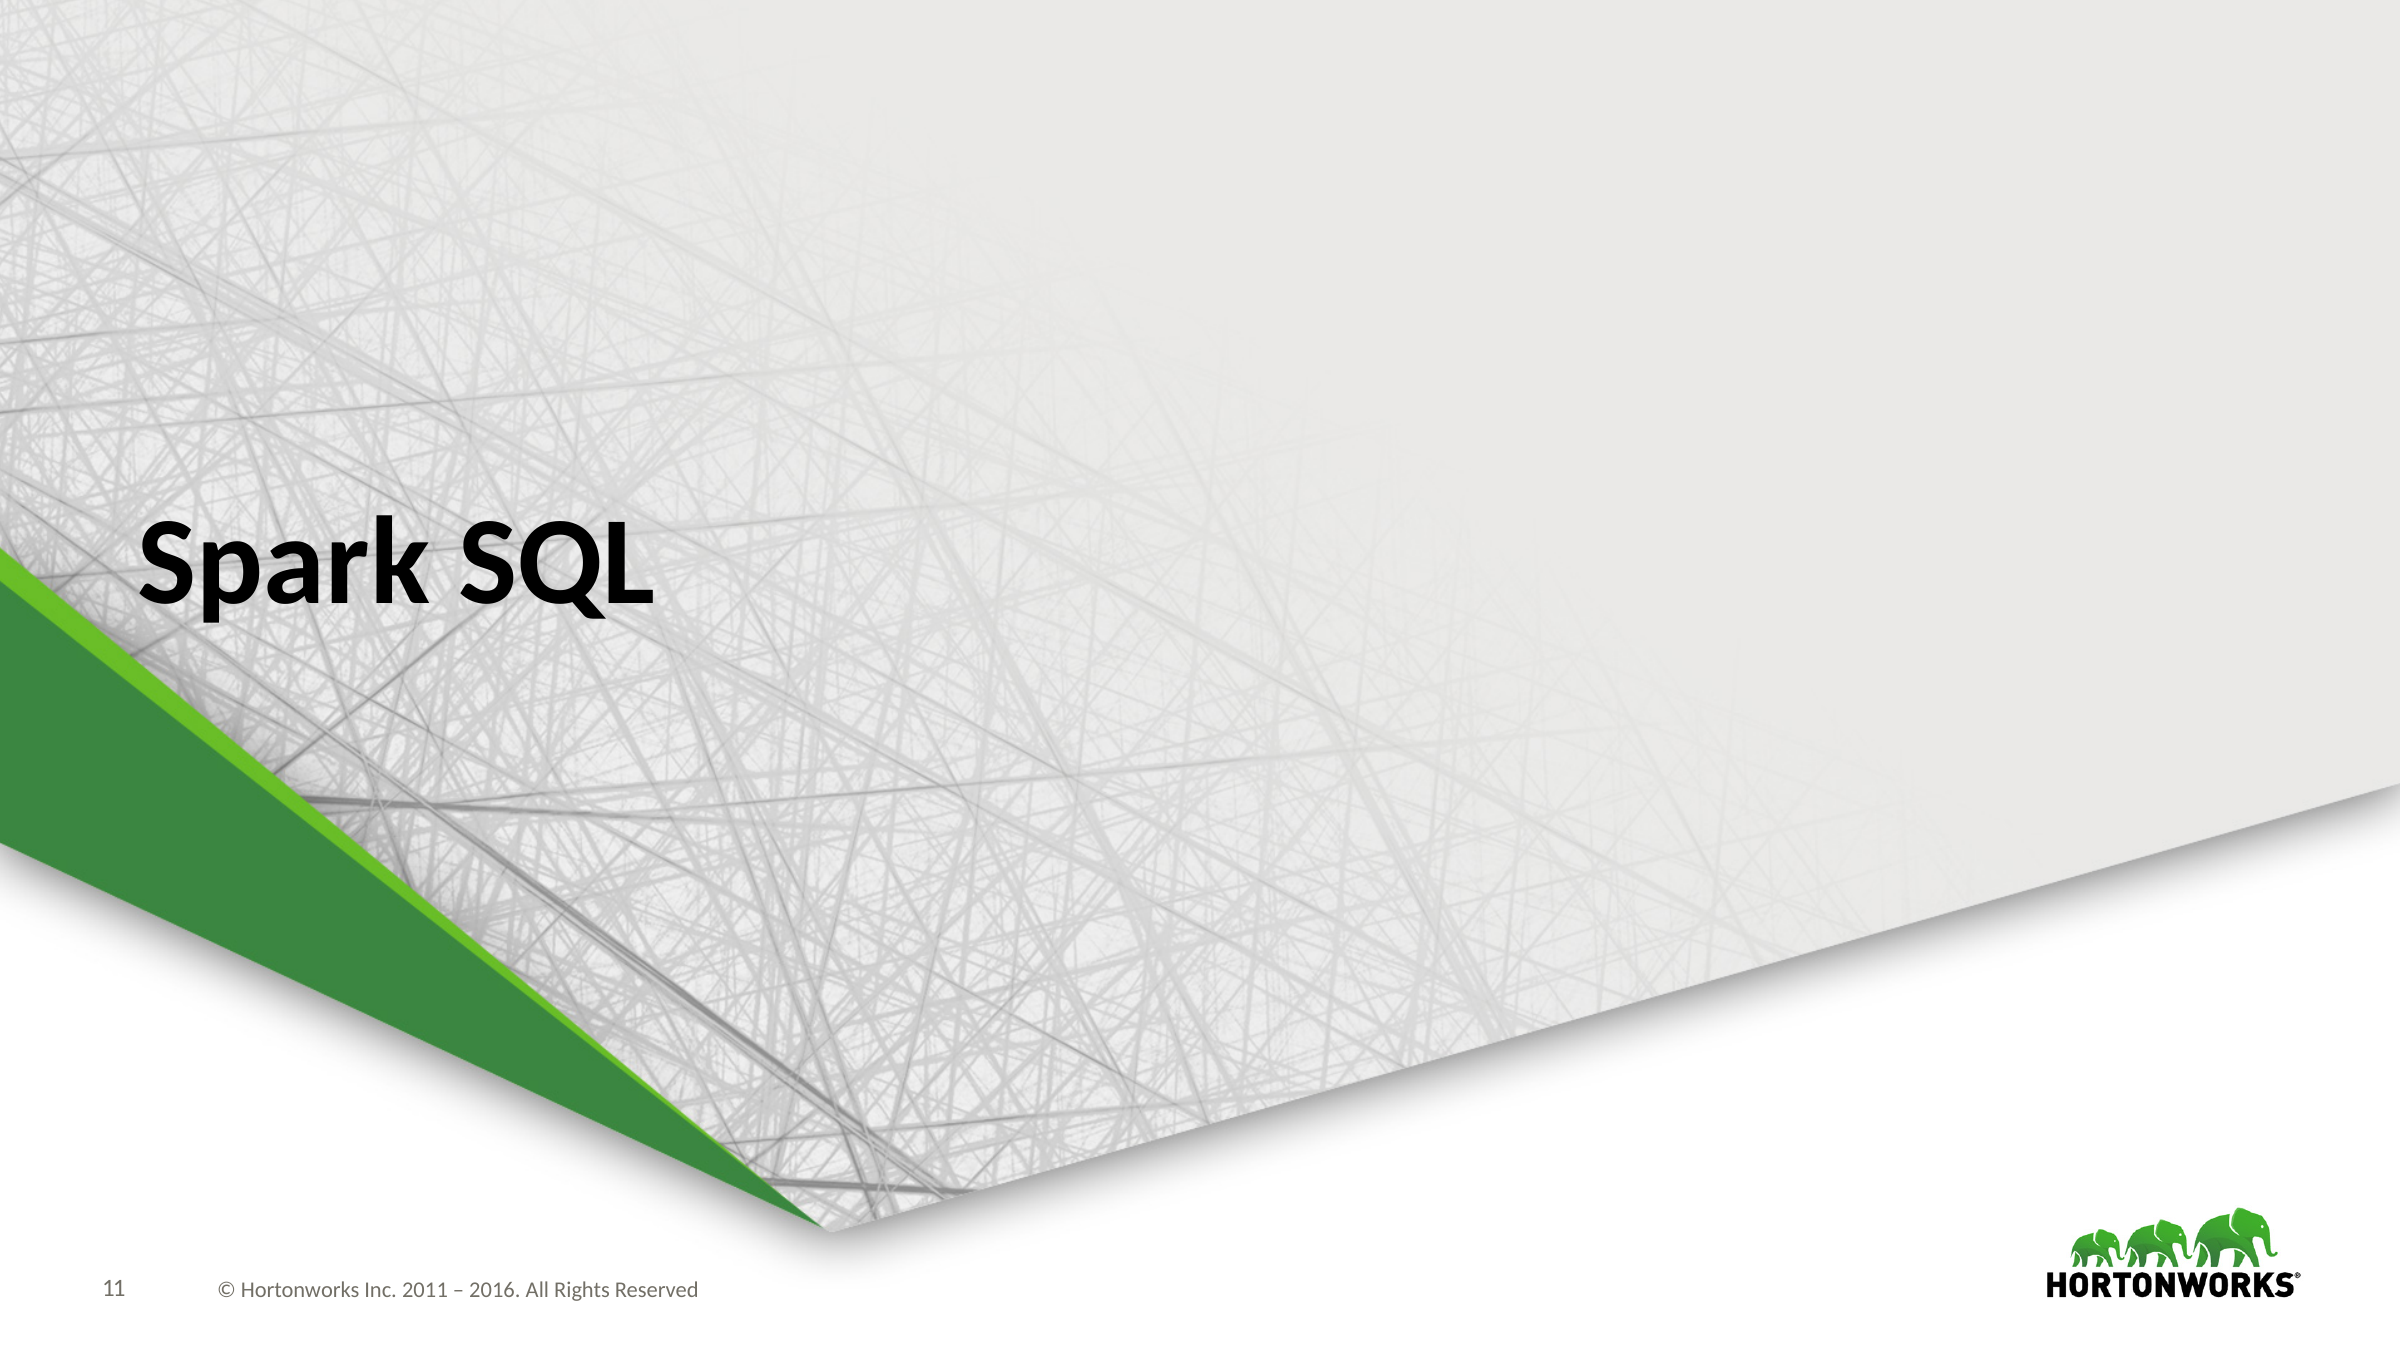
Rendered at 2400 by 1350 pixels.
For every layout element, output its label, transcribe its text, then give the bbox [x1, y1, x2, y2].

picture [0, 0, 2400, 1350]
title Spark SQL [138, 496, 2303, 629]
